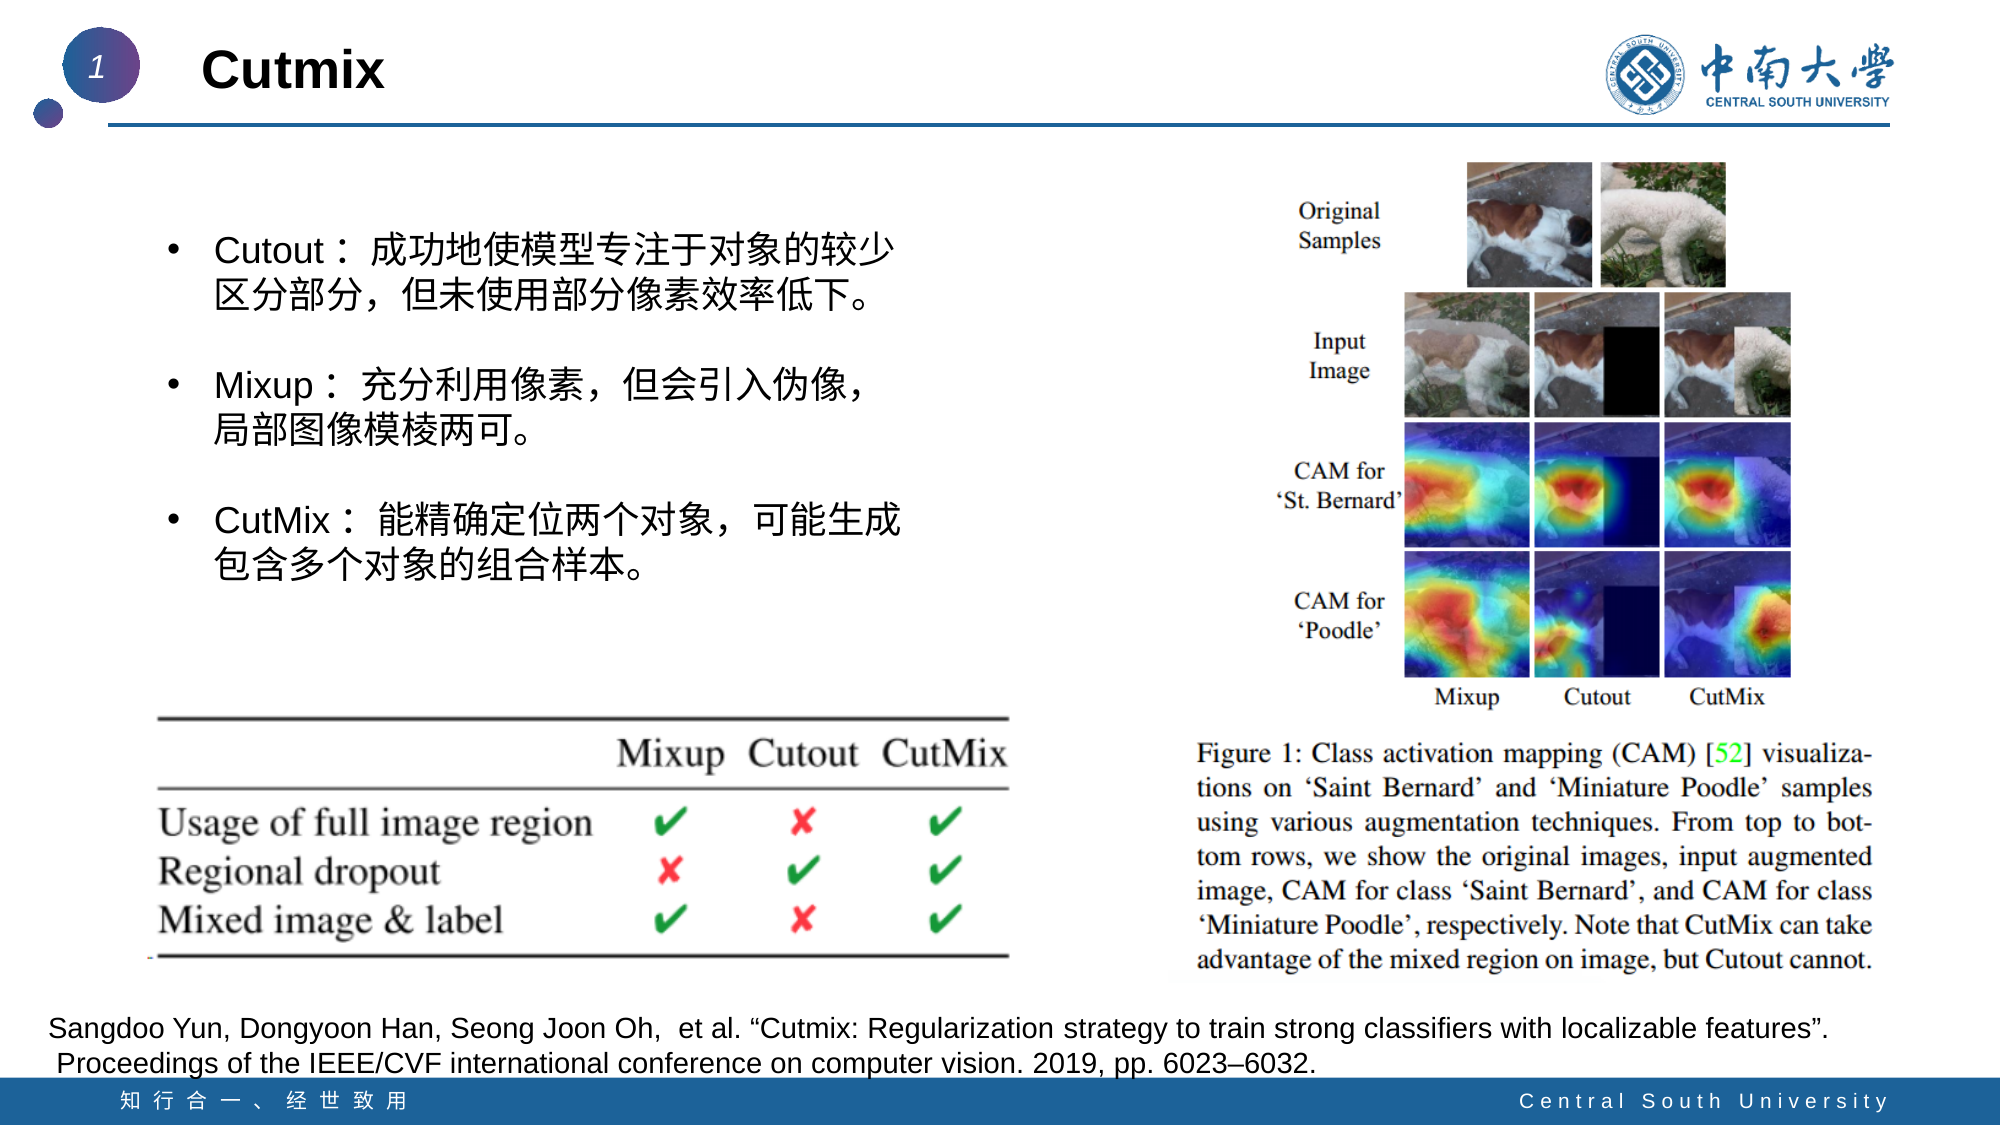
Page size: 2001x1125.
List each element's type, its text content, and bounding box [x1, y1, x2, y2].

text_box Sangdoo Yun, Dongyoon Han, Seong Joon Oh, et al. “Cutmix: Regularization strategy to train strong classifiers with localizable features”. Proceedings of the IEEE/CVF international conference on computer vision. 2019, pp. 6023–6032. [33, 1001, 1870, 1087]
picture [139, 693, 1021, 962]
text_box 知行合一、经世致用 [105, 1087, 423, 1120]
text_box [32, 25, 153, 129]
picture [1168, 155, 1908, 983]
text_box Cutmix [201, 0, 1456, 108]
text_box Central South University [1504, 1080, 1902, 1120]
text_box [158, 0, 1050, 124]
text_box Cutout：成功地使模型专注于对象的较少区分部分，但未使用部分像素效率低下。 Mixup：充分利用像素，但会引入伪像，局部图像模棱两可。 CutMix：能精确定位两个对象，可能生成包含多个对象的组合样本。 [152, 218, 938, 615]
text_box [0, 1077, 2000, 1125]
picture [1594, 28, 1908, 121]
